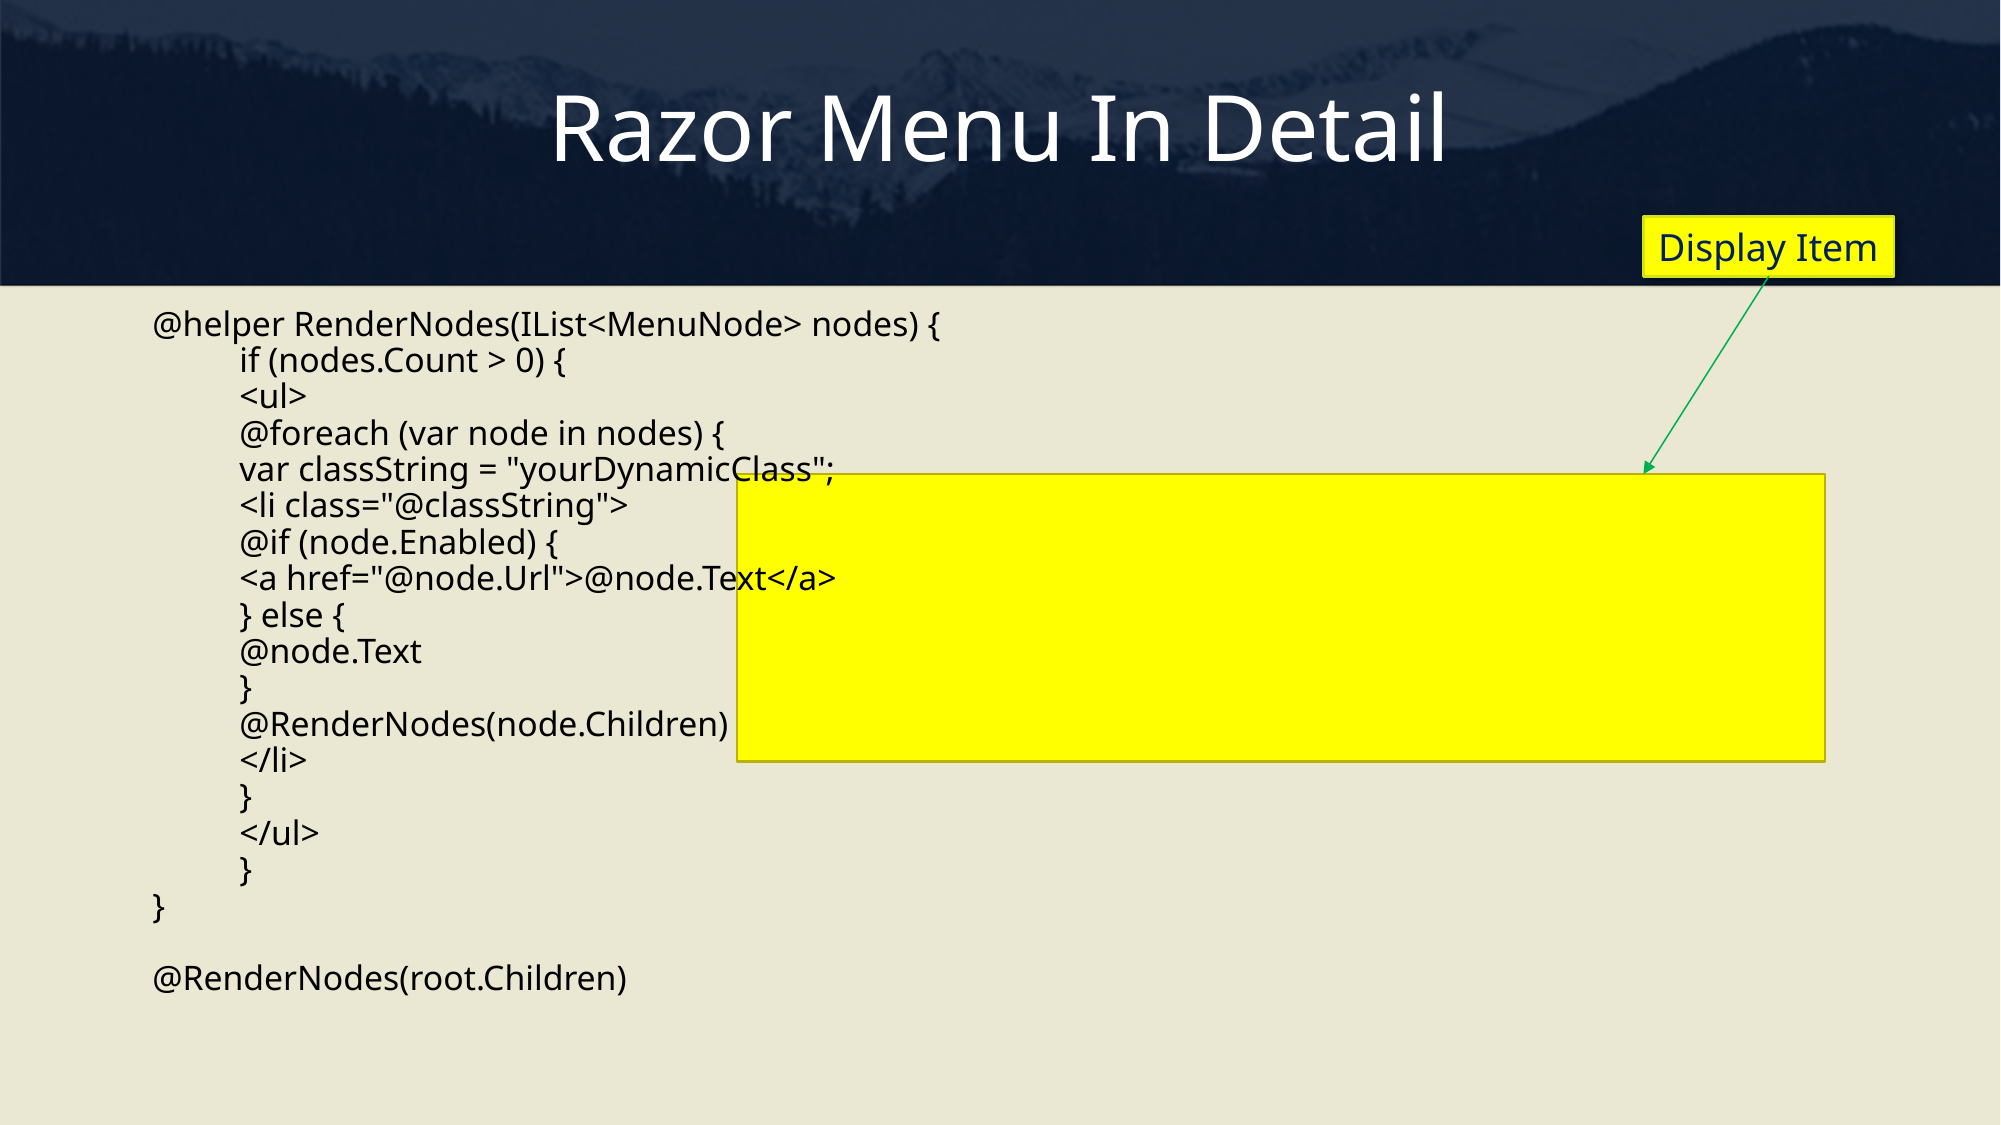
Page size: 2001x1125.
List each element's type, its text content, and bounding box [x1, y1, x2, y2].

text_box Razor Menu In Detail [137, 59, 1863, 205]
picture [0, 0, 2001, 1125]
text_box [1643, 276, 1769, 475]
text_box Display Item [1642, 215, 1895, 278]
text_box @helper RenderNodes(IList<MenuNode> nodes) { if (nodes.Count > 0) { <ul> @foreach (var node in nodes) { var classString = "yourDynamicClass"; <li class="@classString"> @if (node.Enabled) { <a href="@node.Url">@node.Text</a> } else { @node.Text } @RenderNodes(node.Children) </li> } </ul> } } @RenderNodes(root.Children) [137, 299, 1894, 1014]
